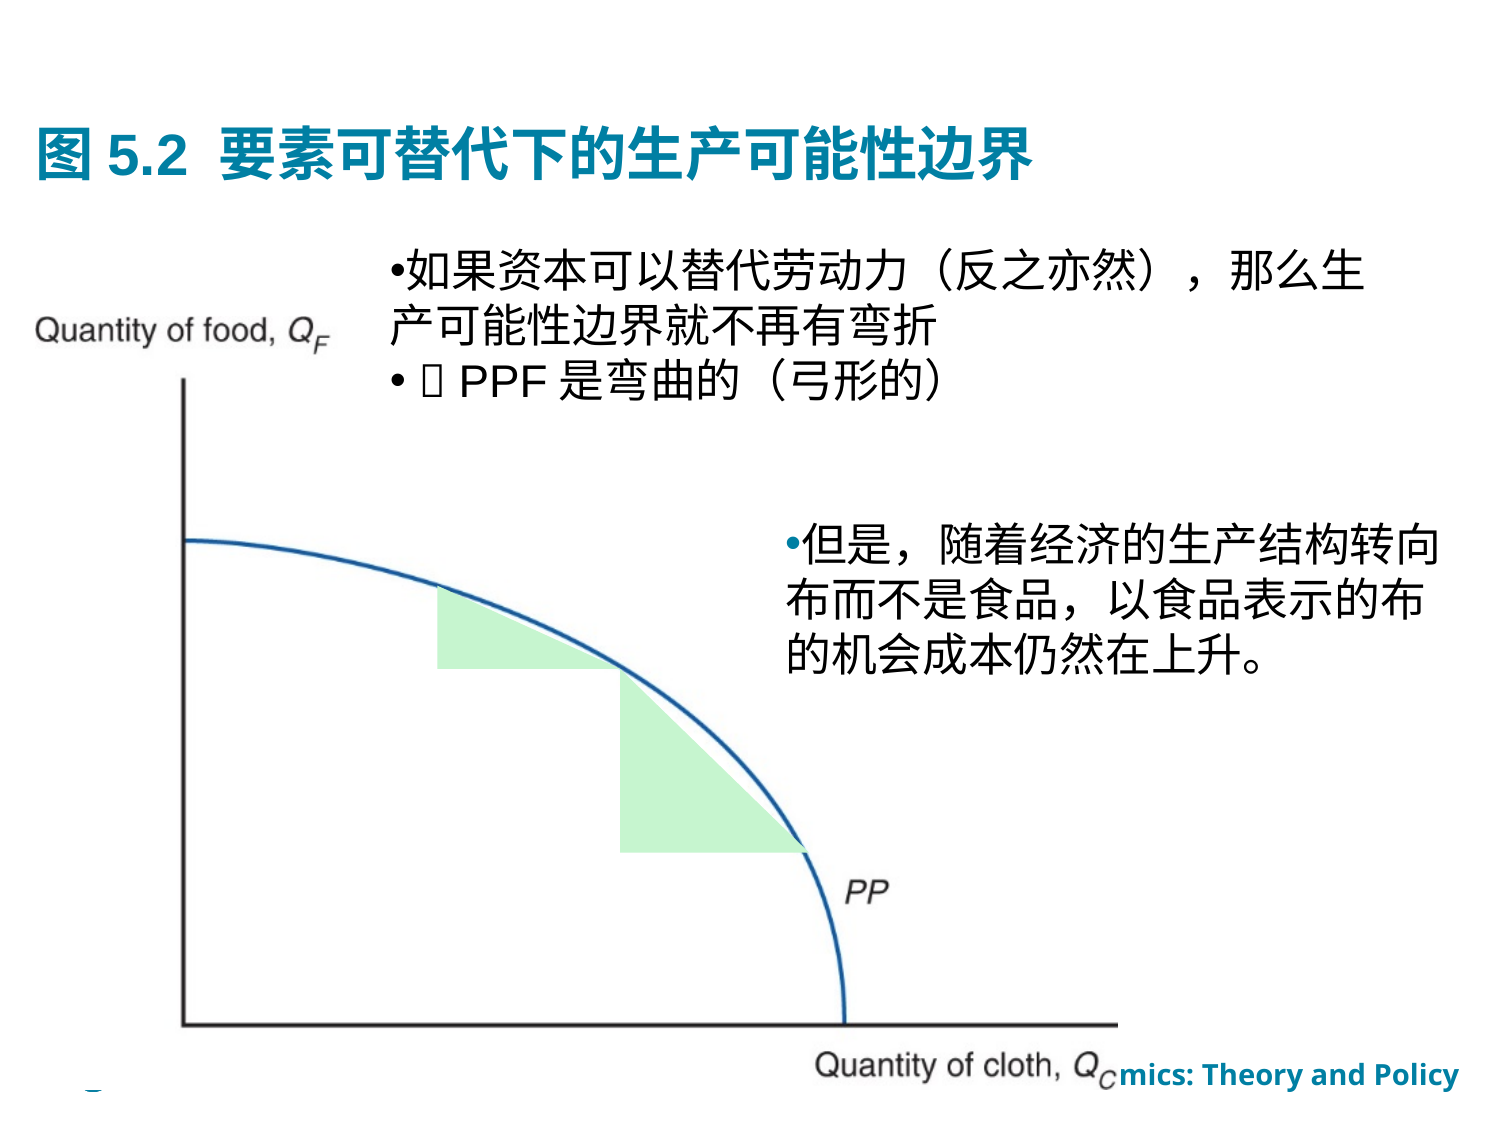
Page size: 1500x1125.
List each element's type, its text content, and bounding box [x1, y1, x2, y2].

list 但是，随着经济的生产结构转向布而不是食品，以食品表示的布的机会成本仍然在上升。 [1122, 515, 1465, 709]
text_box 如果资本可以替代劳动力（反之亦然），那么生产可能性边界就不再有弯折  PPF是弯曲的（弓形的） [375, 234, 1407, 415]
picture [34, 316, 1118, 1091]
title 图5.2 要素可替代下的生产可能性边界 [35, 35, 1238, 188]
